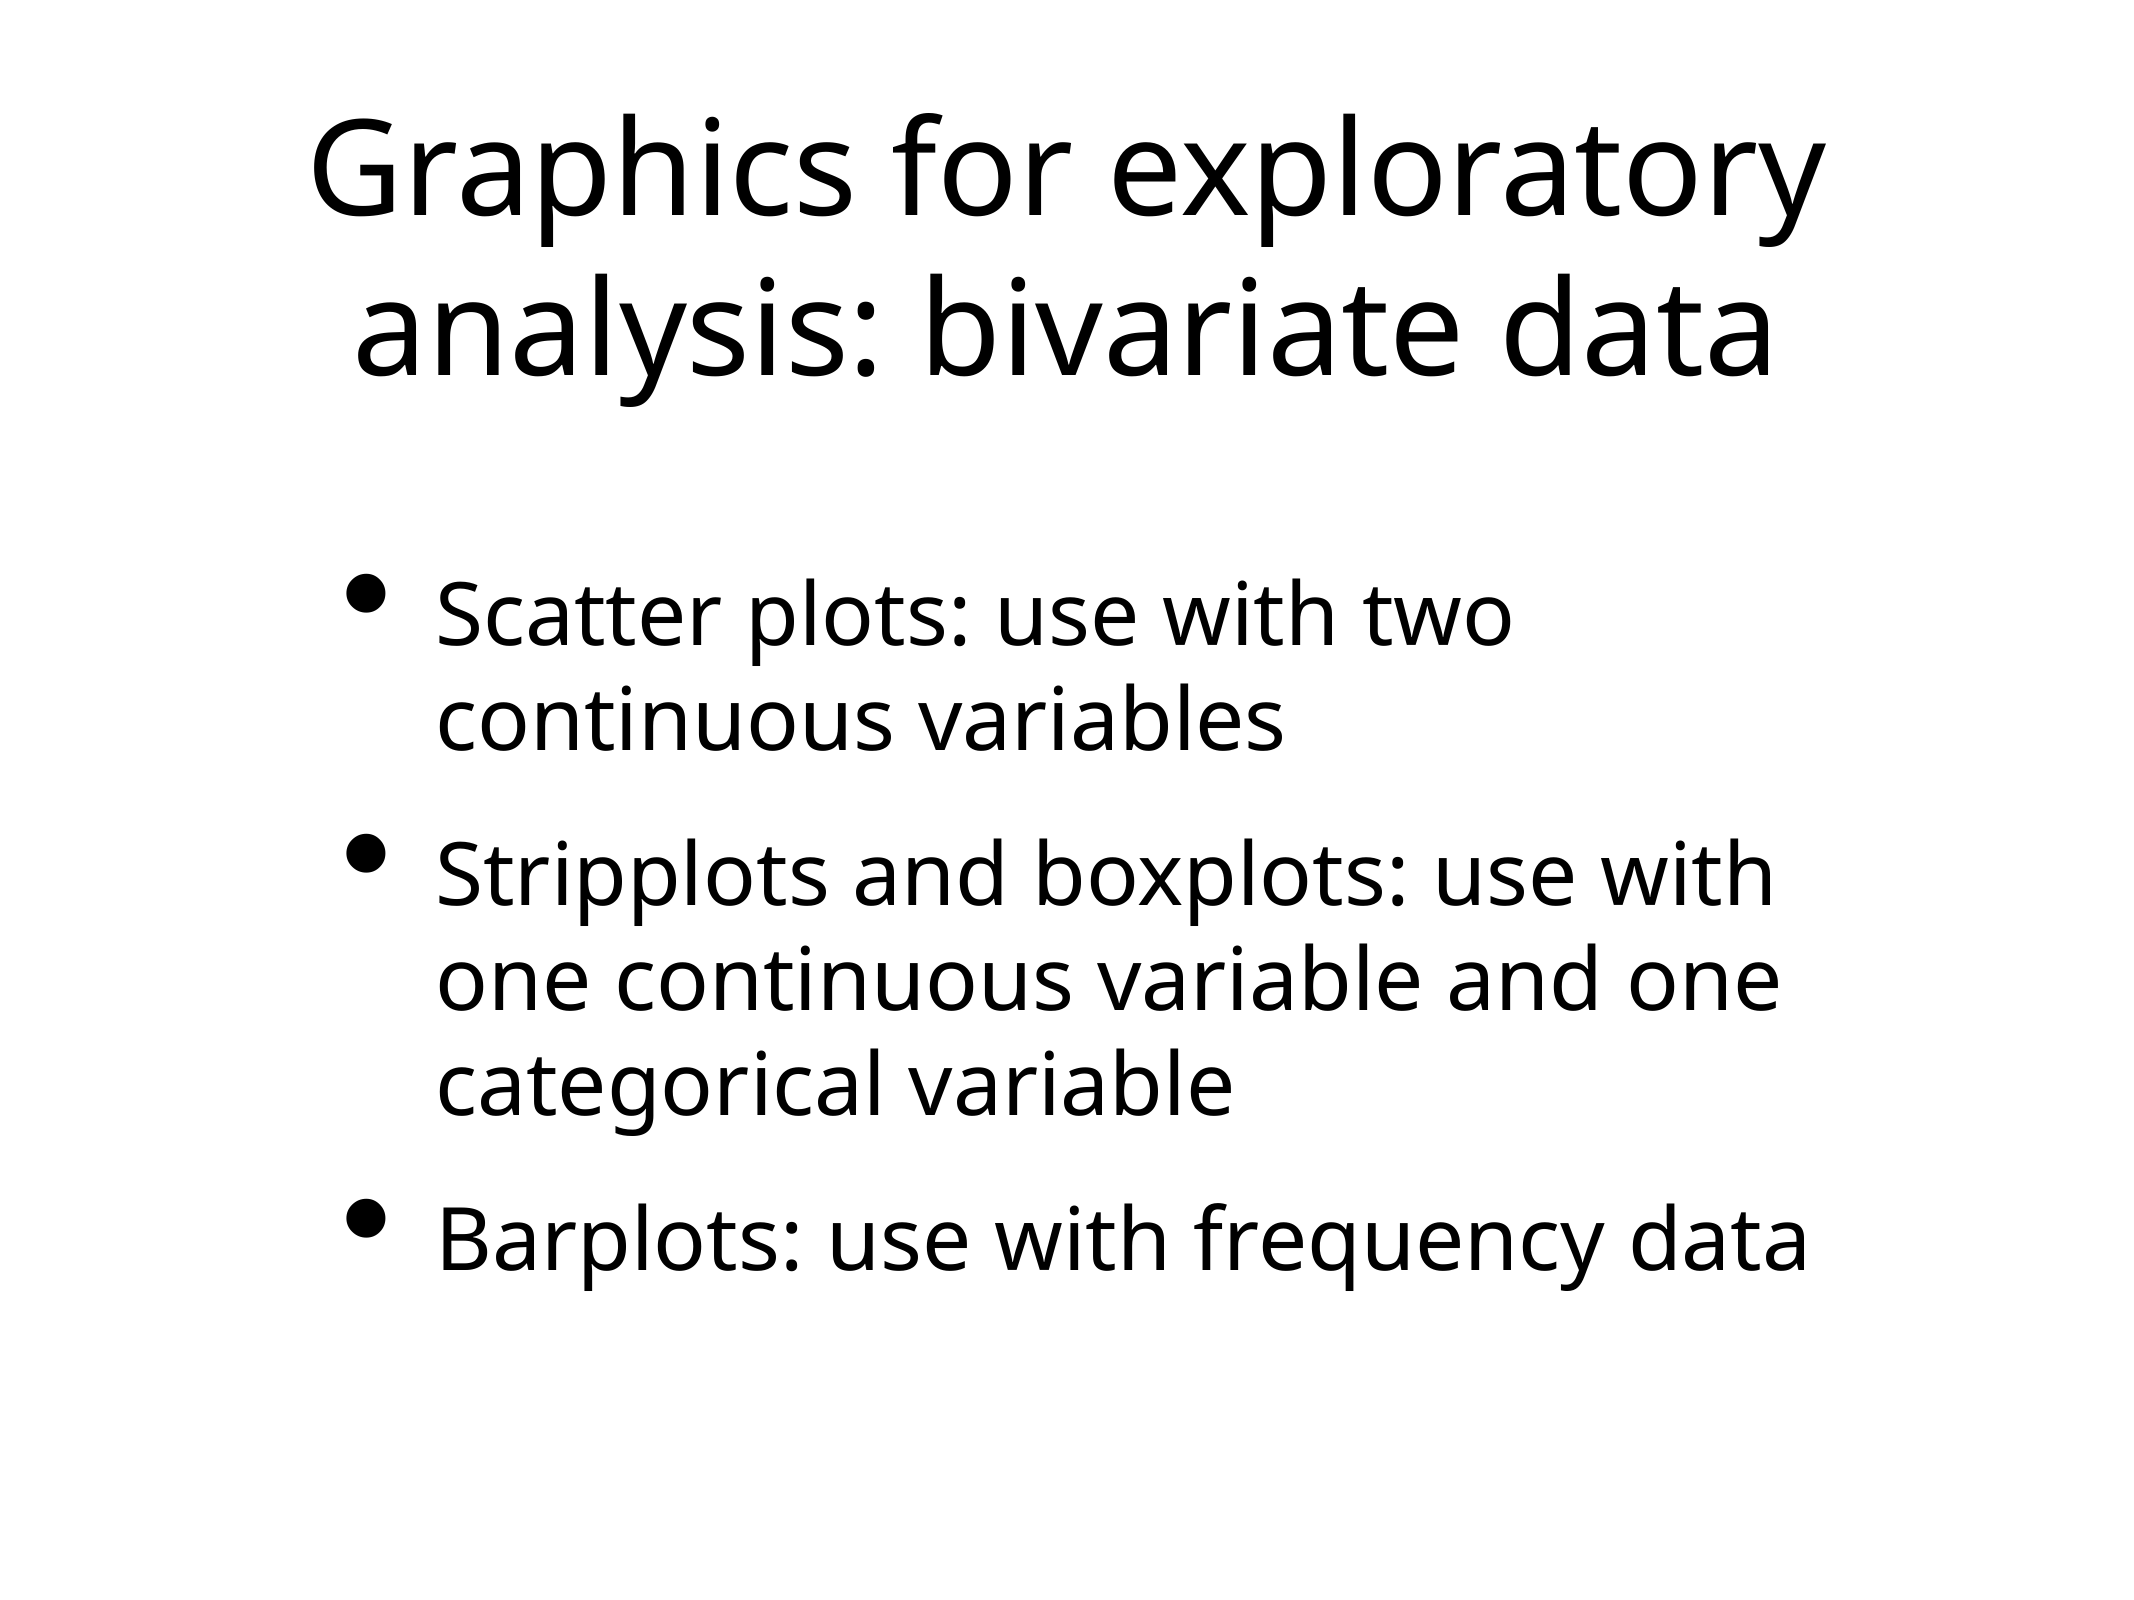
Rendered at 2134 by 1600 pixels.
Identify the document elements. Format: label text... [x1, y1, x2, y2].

title Graphics for exploratory analysis: bivariate data [207, 41, 1926, 443]
list Scatter plots: use with two continuous variables Stripplots and boxplots: use with one continuous variable and one categorical variable Barplots: use with frequency data [207, 453, 1926, 1393]
